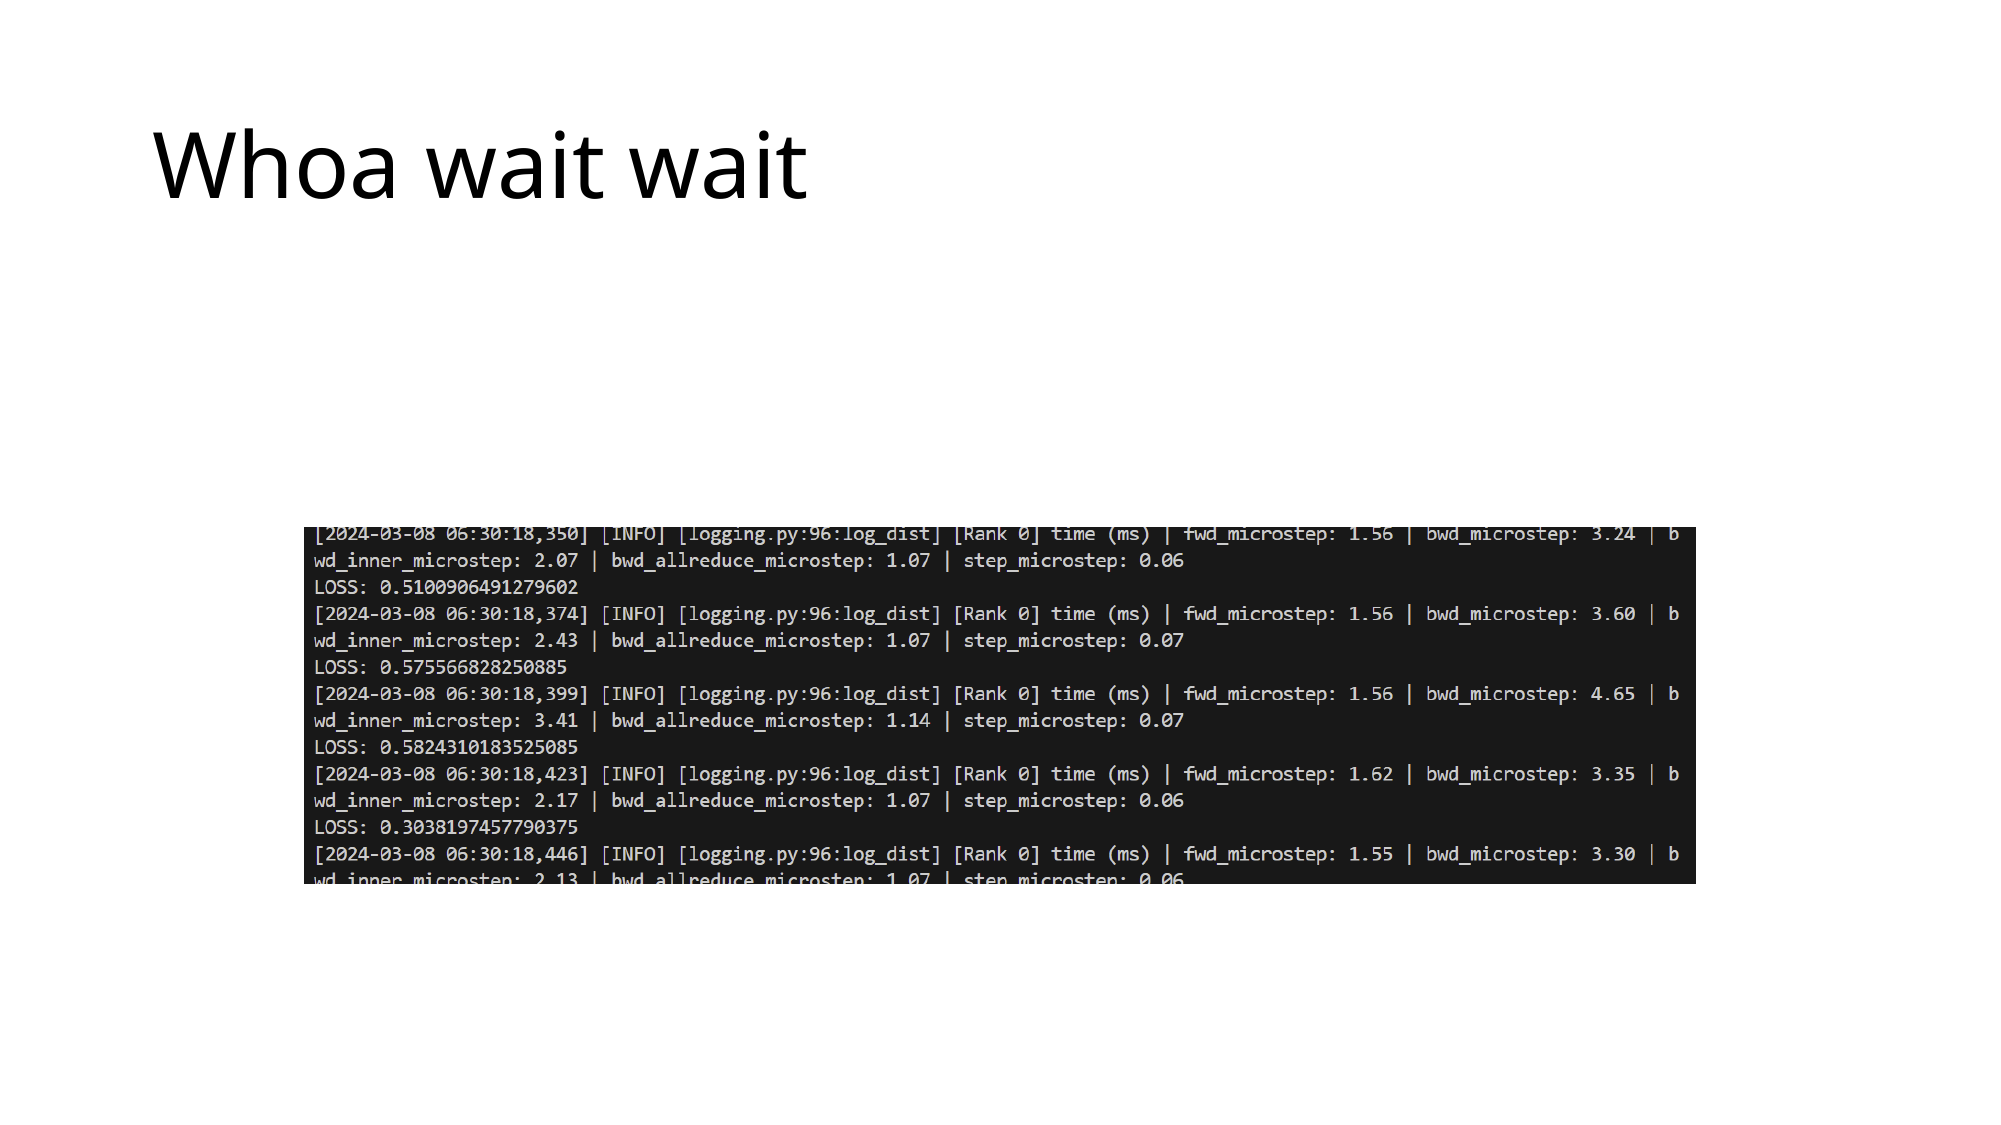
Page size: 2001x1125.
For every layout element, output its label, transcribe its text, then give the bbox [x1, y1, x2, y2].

title Whoa wait wait [137, 59, 1863, 278]
picture [304, 527, 1696, 884]
